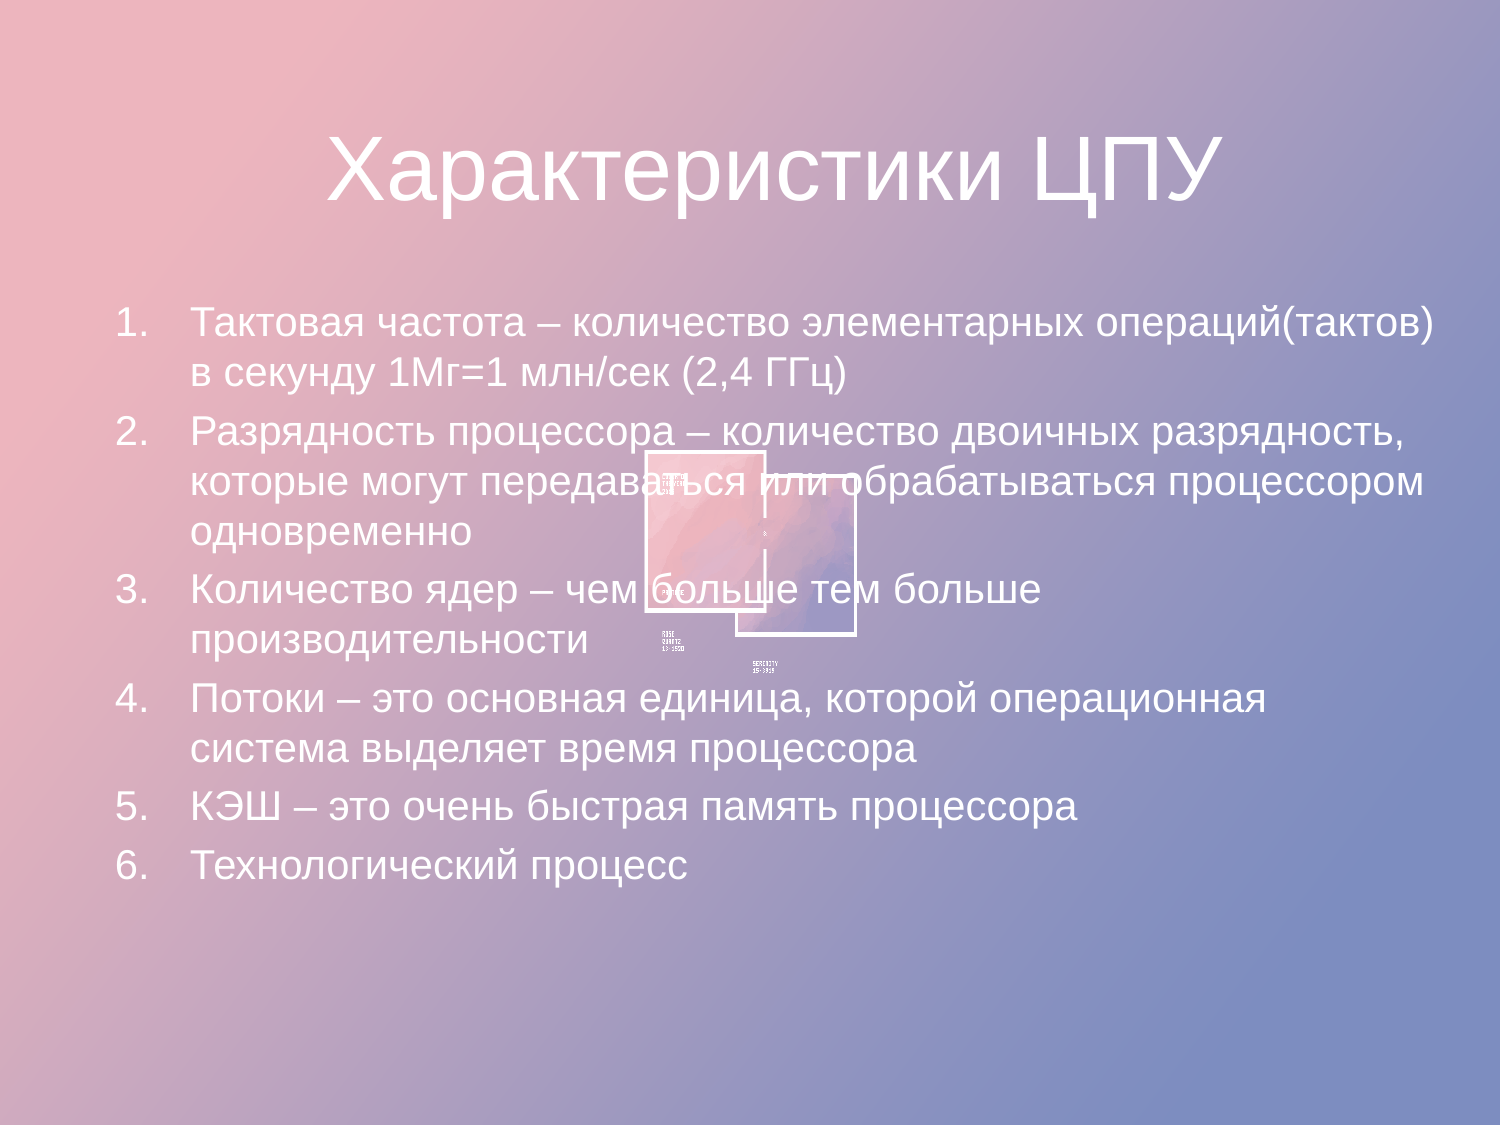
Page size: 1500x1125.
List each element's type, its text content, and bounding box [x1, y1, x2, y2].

text_box Тактовая частота – количество элементарных операций(тактов) в секунду 1Мг=1 млн/сек (2,4 ГГц) Разрядность процессора – количество двоичных разрядность, которые могут передаваться или обрабатываться процессором одновременно Количество ядер – чем больше тем больше производительности Потоки – это основная единица, которой операционная система выделяет время процессора КЭШ – это очень быстрая память процессора Технологический процесс [99, 287, 1450, 1030]
text_box Характеристики ЦПУ [99, 70, 1450, 258]
picture [0, 0, 1500, 1125]
